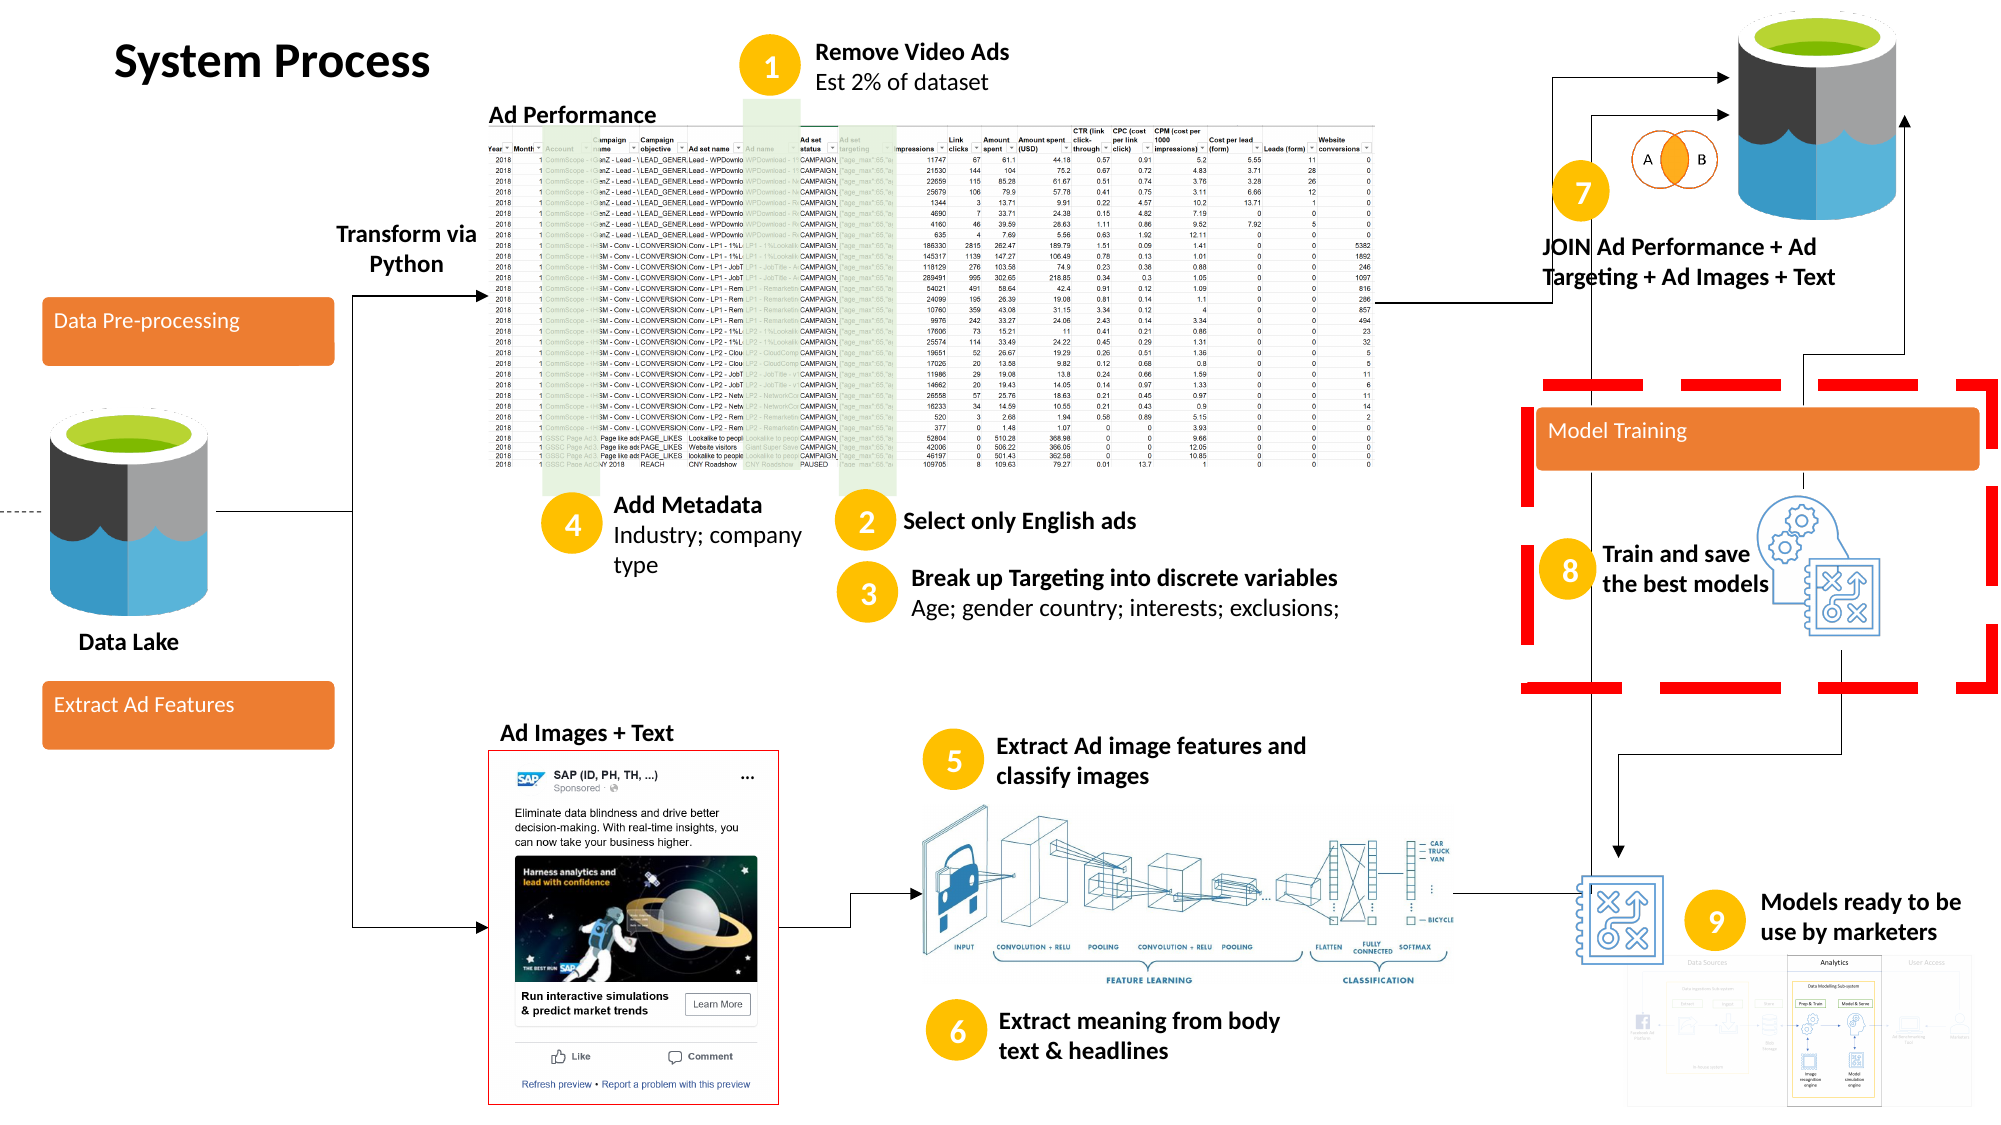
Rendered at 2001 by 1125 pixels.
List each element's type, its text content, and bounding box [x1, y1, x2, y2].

text_box [541, 467, 601, 497]
picture [488, 125, 1376, 467]
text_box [778, 893, 923, 928]
text_box Break up Targeting into discrete variables Age; gender country; interests; exclusions; [896, 554, 1375, 629]
text_box 6 [924, 998, 984, 1062]
text_box Extract meaning from body text & headlines [984, 997, 1322, 1073]
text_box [1453, 115, 1730, 894]
text_box 5 [921, 727, 981, 792]
picture [488, 750, 780, 1105]
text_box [1374, 77, 1730, 304]
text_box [41, 295, 336, 368]
text_box [742, 467, 802, 471]
text_box System Process [99, 20, 878, 95]
text_box [1730, 384, 1993, 689]
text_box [216, 296, 489, 511]
text_box Models ready to be use by marketers [1745, 878, 1993, 953]
picture [922, 804, 1454, 984]
text_box Add Metadata Industry; company type [598, 481, 843, 586]
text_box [216, 511, 489, 928]
text_box Extract Ad image features and classify images [981, 721, 1338, 797]
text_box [1625, 642, 1834, 866]
text_box 9 [1683, 892, 1745, 953]
picture [1729, 10, 1905, 220]
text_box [41, 679, 336, 751]
text_box 2 [843, 488, 898, 552]
text_box [742, 98, 802, 125]
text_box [1666, 251, 2000, 353]
text_box Transform via Python [307, 210, 488, 286]
text_box 4 [540, 491, 604, 555]
picture [1556, 857, 1975, 1107]
text_box 3 [835, 560, 896, 624]
text_box Ad Performance [474, 95, 682, 136]
text_box Ad Images + Text [489, 708, 693, 750]
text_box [1534, 406, 1981, 472]
text_box [838, 467, 898, 497]
picture [41, 407, 216, 616]
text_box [1739, 489, 1895, 651]
text_box Remove Video Ads Est 2% of dataset [800, 27, 1045, 103]
text_box Select only English ads [889, 497, 1172, 543]
text_box Data Lake [26, 618, 216, 664]
text_box JOIN Ad Performance + Ad Targeting + Ad Images + Text [1730, 223, 1883, 251]
